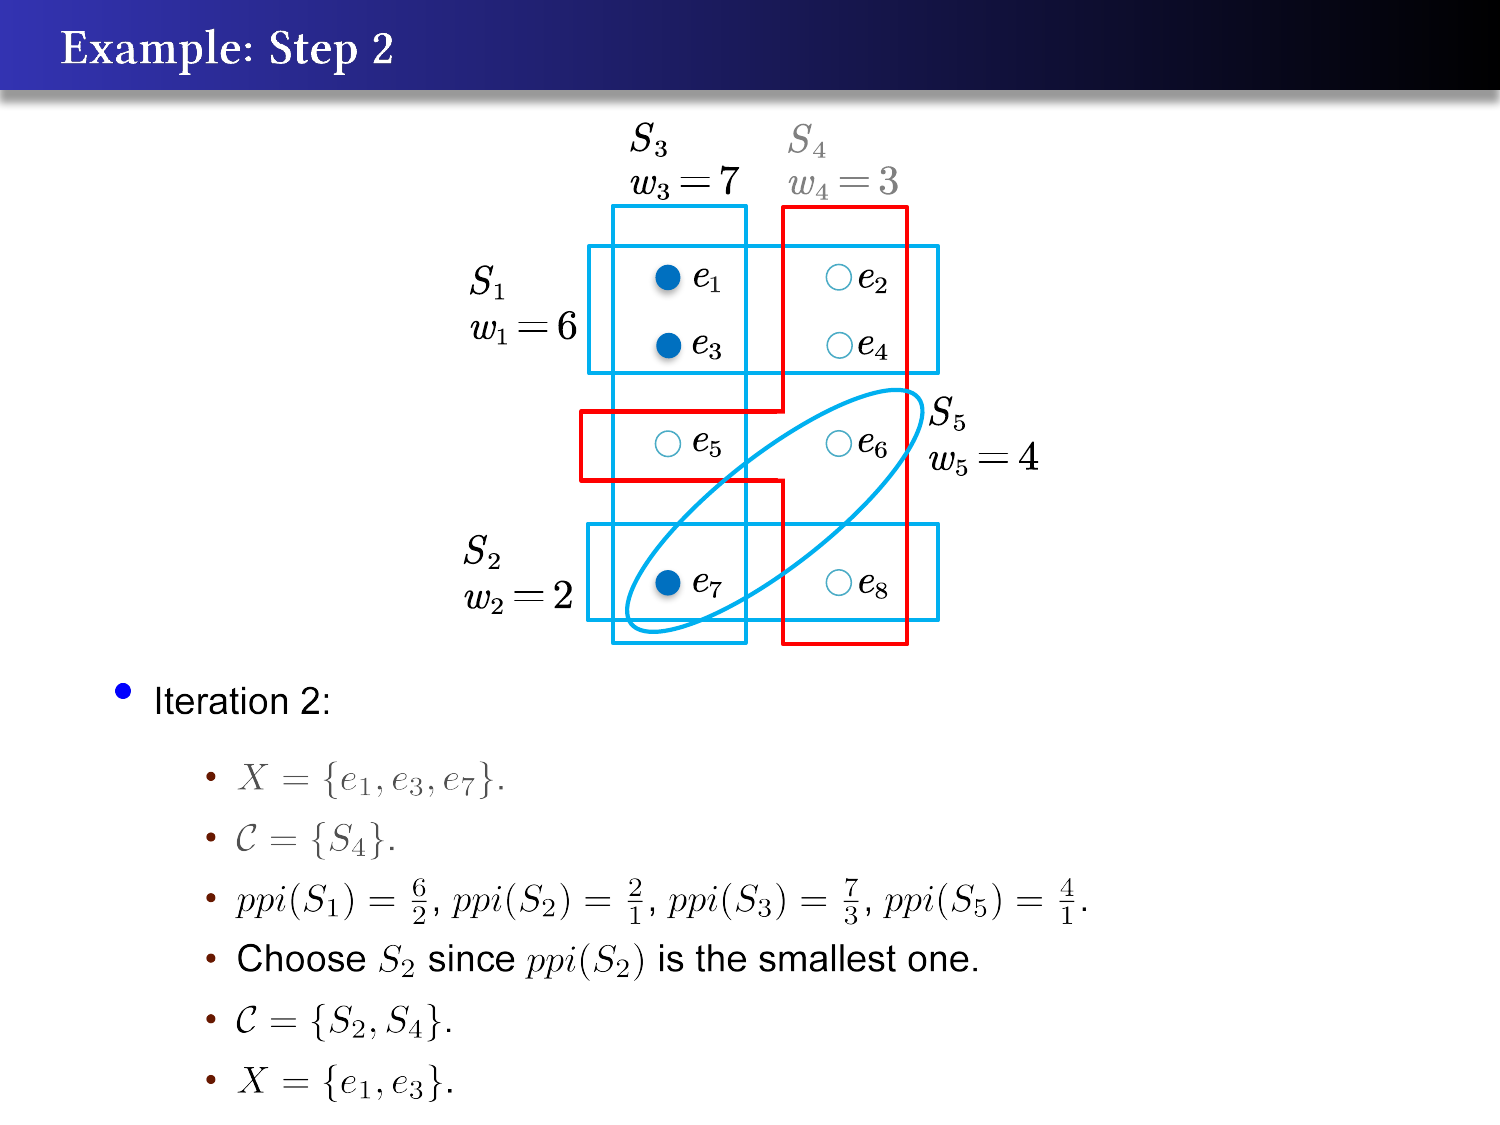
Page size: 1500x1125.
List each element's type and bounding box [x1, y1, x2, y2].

picture [61, 28, 393, 76]
text_box [459, 110, 1047, 645]
picture [115, 683, 1087, 1102]
